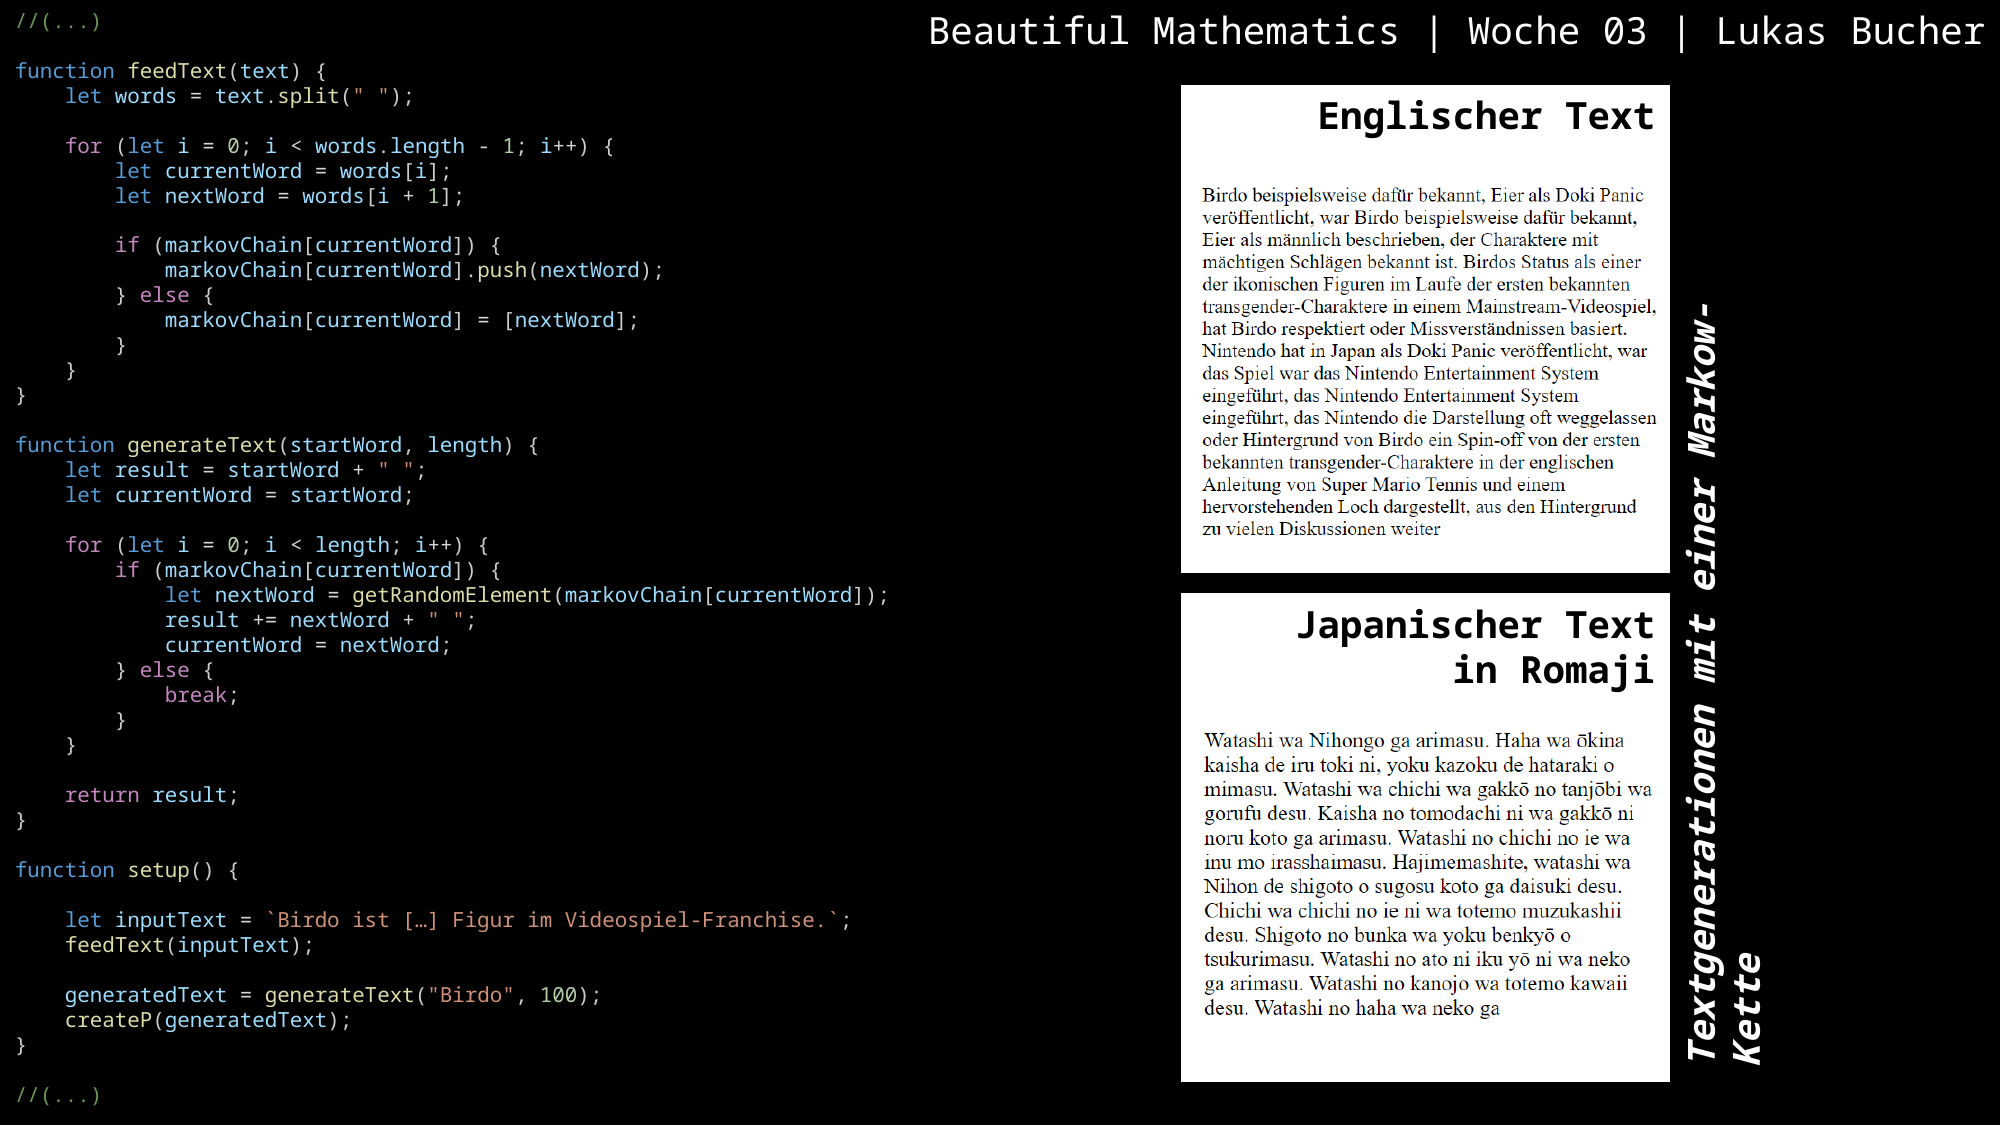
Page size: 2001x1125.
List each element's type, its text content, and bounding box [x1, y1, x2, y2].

picture [1180, 84, 1671, 574]
text_box //(...) function feedText(text) { let words = text.split(" "); for (let i = 0; i < words.length - 1; i++) { let currentWord = words[i]; let nextWord = words[i + 1]; if (markovChain[currentWord]) { markovChain[currentWord].push(nextWord); } else { markovChain[currentWord] = [nextWord]; } } } function generateText(startWord, length) { let result = startWord + " "; let currentWord = startWord; for (let i = 0; i < length; i++) { if (markovChain[currentWord]) { let nextWord = getRandomElement(markovChain[currentWord]); result += nextWord + " "; currentWord = nextWord; } else { break; } } return result; } function setup() { let inputText = `Birdo ist […] Figur im Videospiel-Franchise.`; feedText(inputText); generatedText = generateText("Birdo", 100); createP(generatedText); } //(...) [0, 60, 1000, 1114]
picture [1180, 592, 1671, 1083]
text_box Beautiful Mathematics | Woche 03 | Lukas Bucher [0, 0, 2000, 60]
text_box Textgenerationen mit einer Markow-Kette [1669, 282, 1775, 1082]
